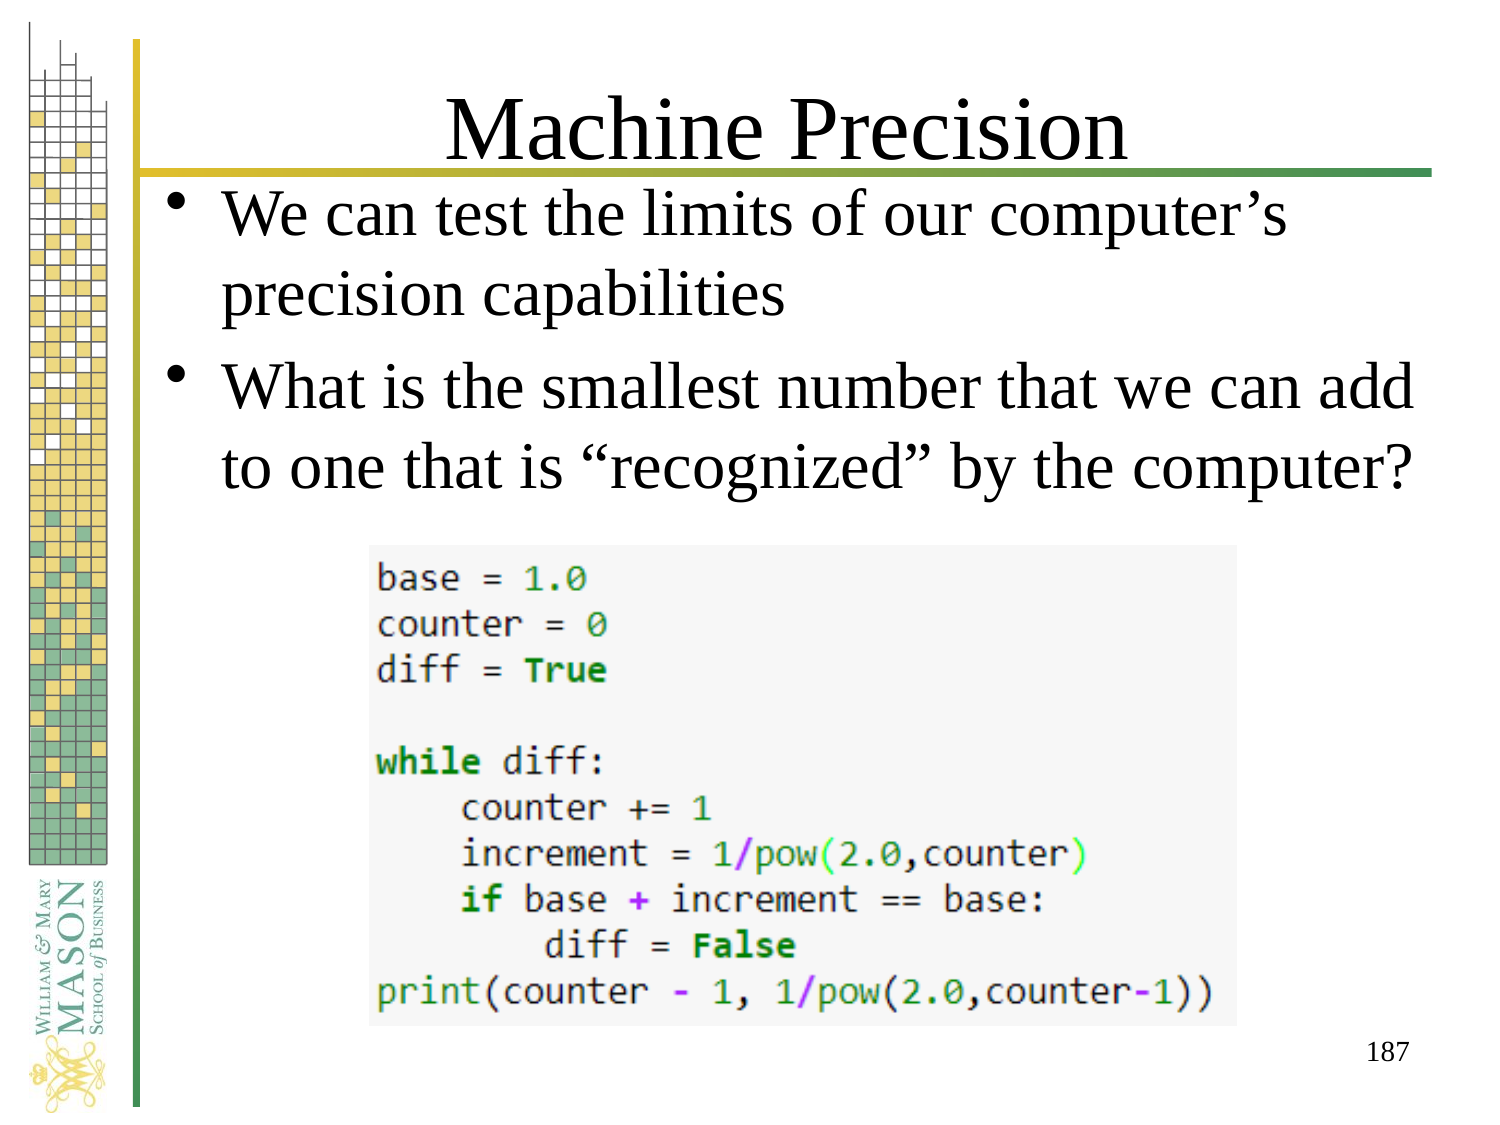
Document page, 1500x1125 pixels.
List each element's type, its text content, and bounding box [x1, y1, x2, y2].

picture [369, 545, 1238, 1026]
title Machine Precision [150, 45, 1425, 161]
slide_number 187 [1048, 1024, 1426, 1103]
table_cell is [29, 879, 107, 1113]
list We can test the limits of our computer’s precision capabilities What is the smallest number that we can add to one that is “recognized” by the computer? [150, 161, 1489, 929]
